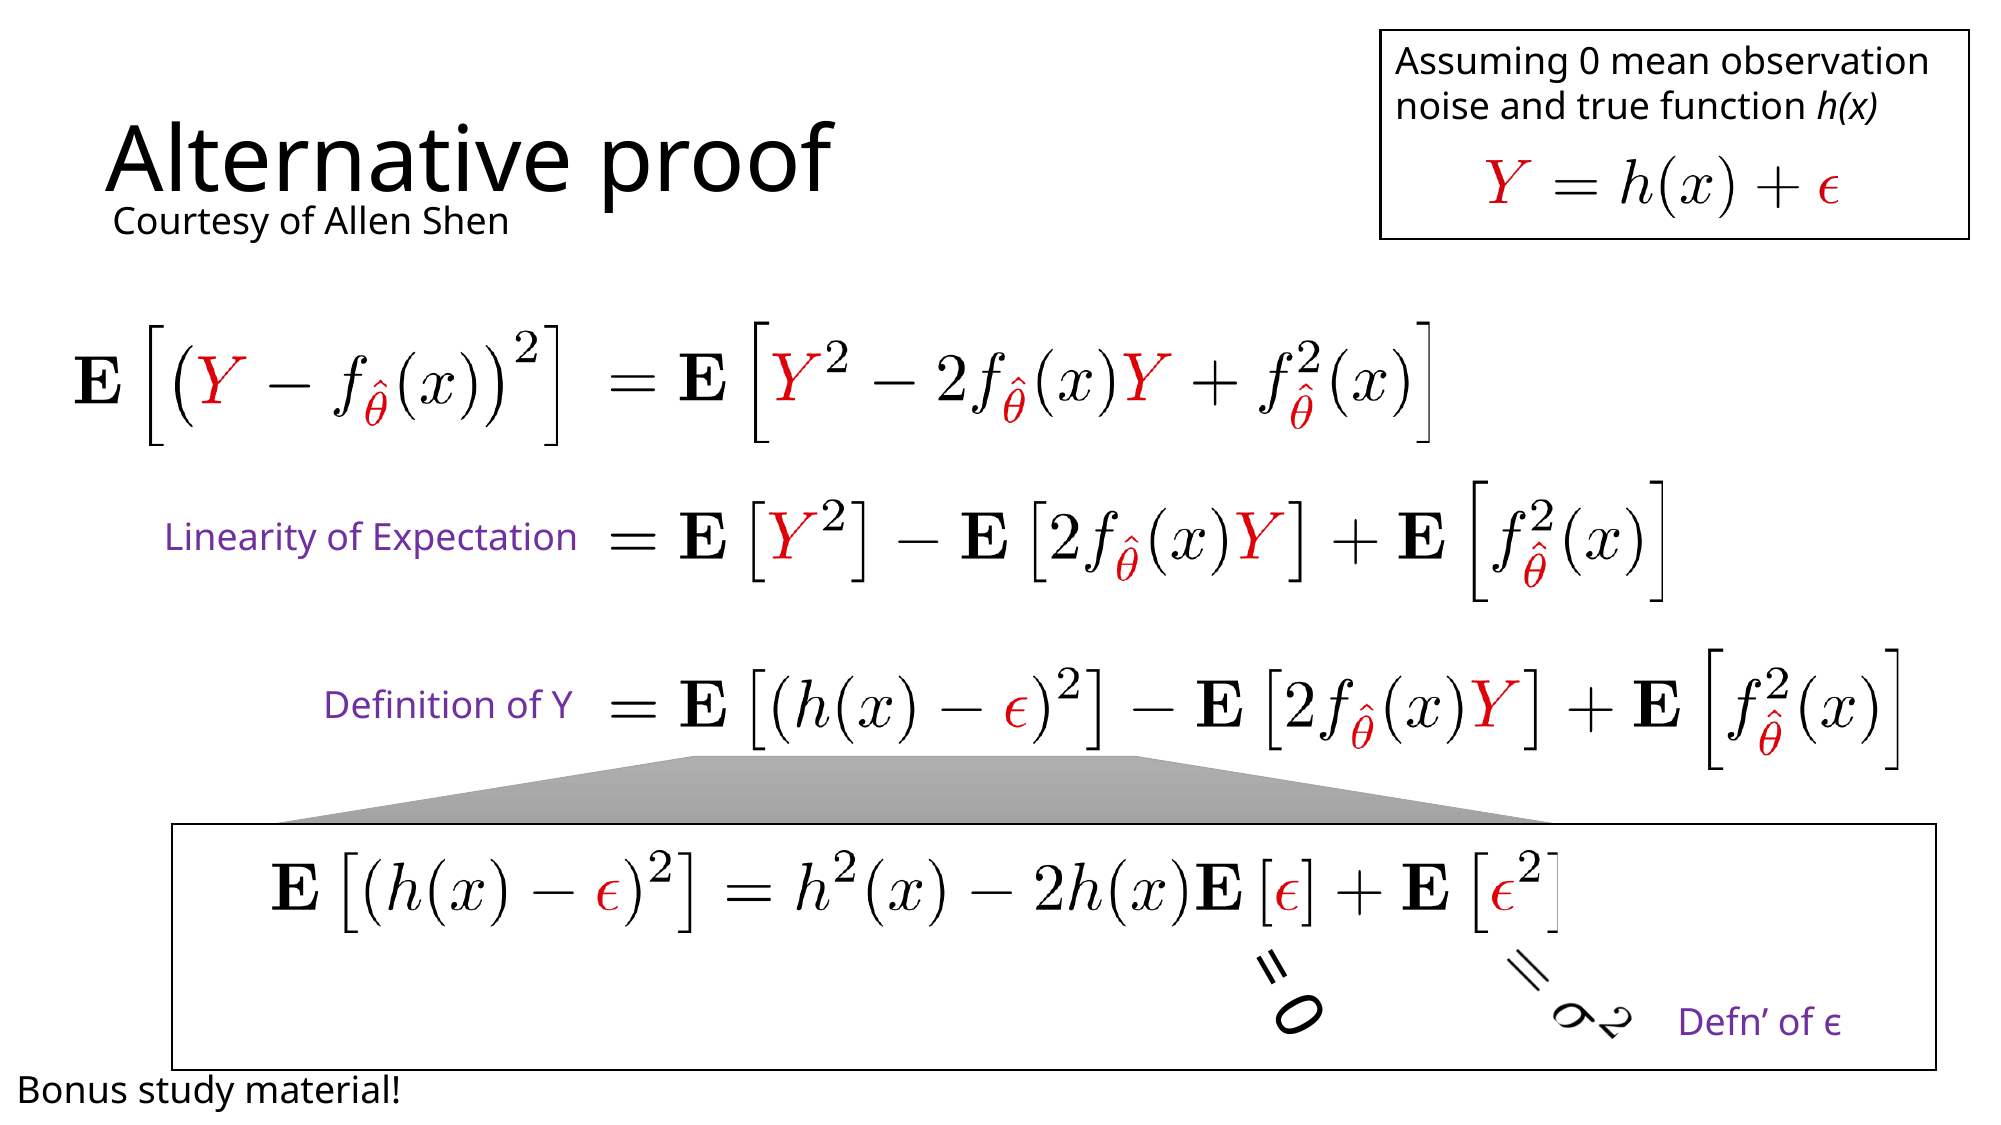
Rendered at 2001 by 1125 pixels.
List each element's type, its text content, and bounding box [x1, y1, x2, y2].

text_box Bonus study material! [1, 1058, 417, 1118]
picture [74, 324, 558, 446]
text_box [1380, 29, 1969, 239]
picture [610, 480, 1663, 602]
picture [1501, 962, 1634, 1021]
text_box Courtesy of Allen Shen [97, 190, 526, 250]
text_box [171, 823, 1937, 1071]
picture [610, 648, 1899, 770]
picture [610, 321, 1430, 443]
text_box Linearity of Expectation [149, 505, 594, 566]
text_box [276, 769, 1553, 823]
picture [272, 850, 1558, 933]
title Alternative proof [90, 52, 1863, 271]
text_box Definition of Y [308, 673, 588, 734]
